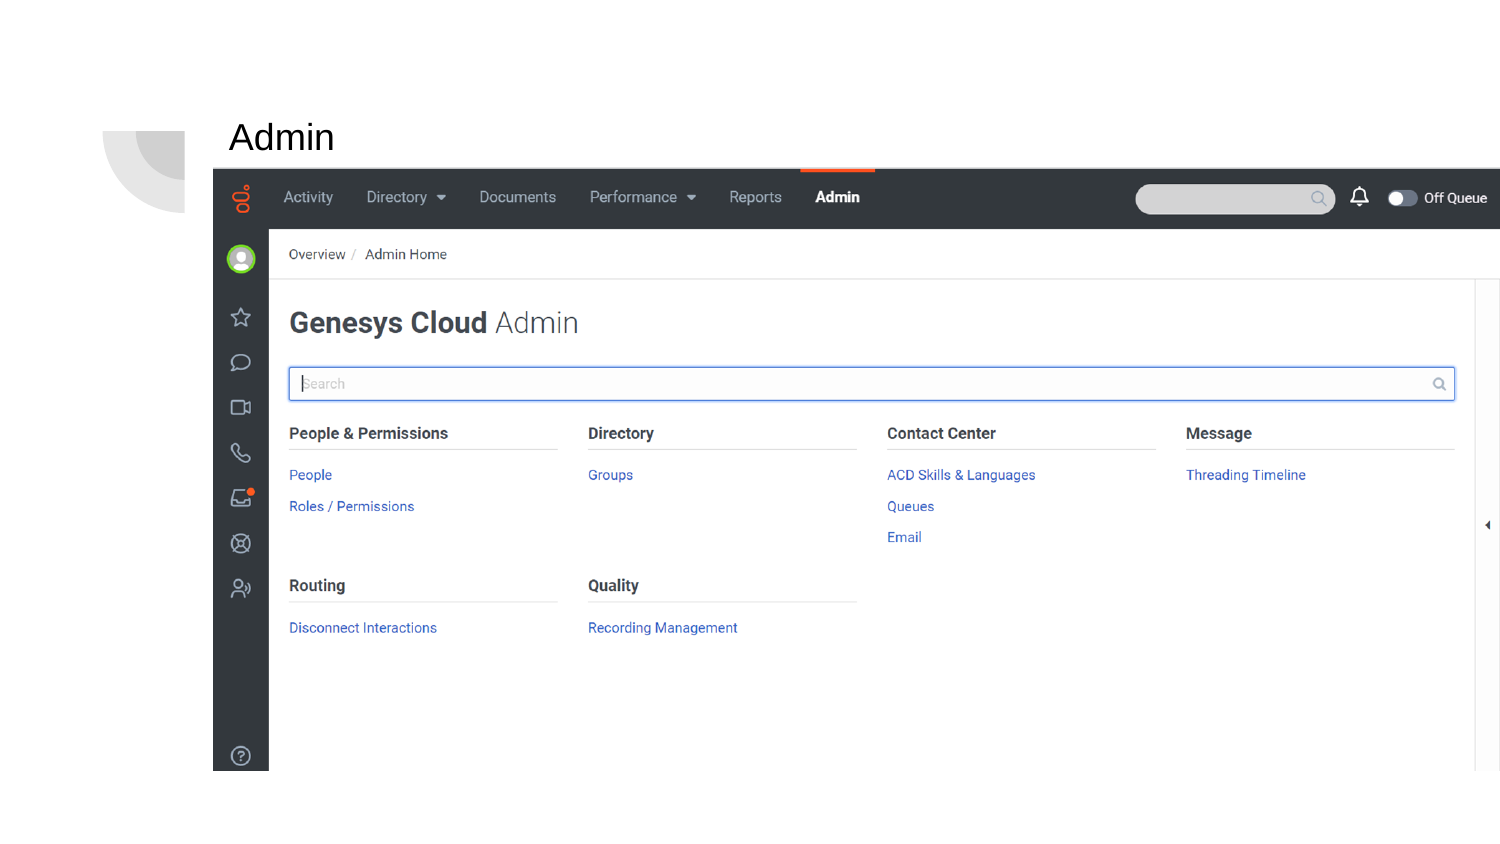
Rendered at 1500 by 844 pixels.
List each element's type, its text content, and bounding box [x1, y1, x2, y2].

title Admin [213, 98, 1368, 166]
picture [213, 166, 1500, 772]
